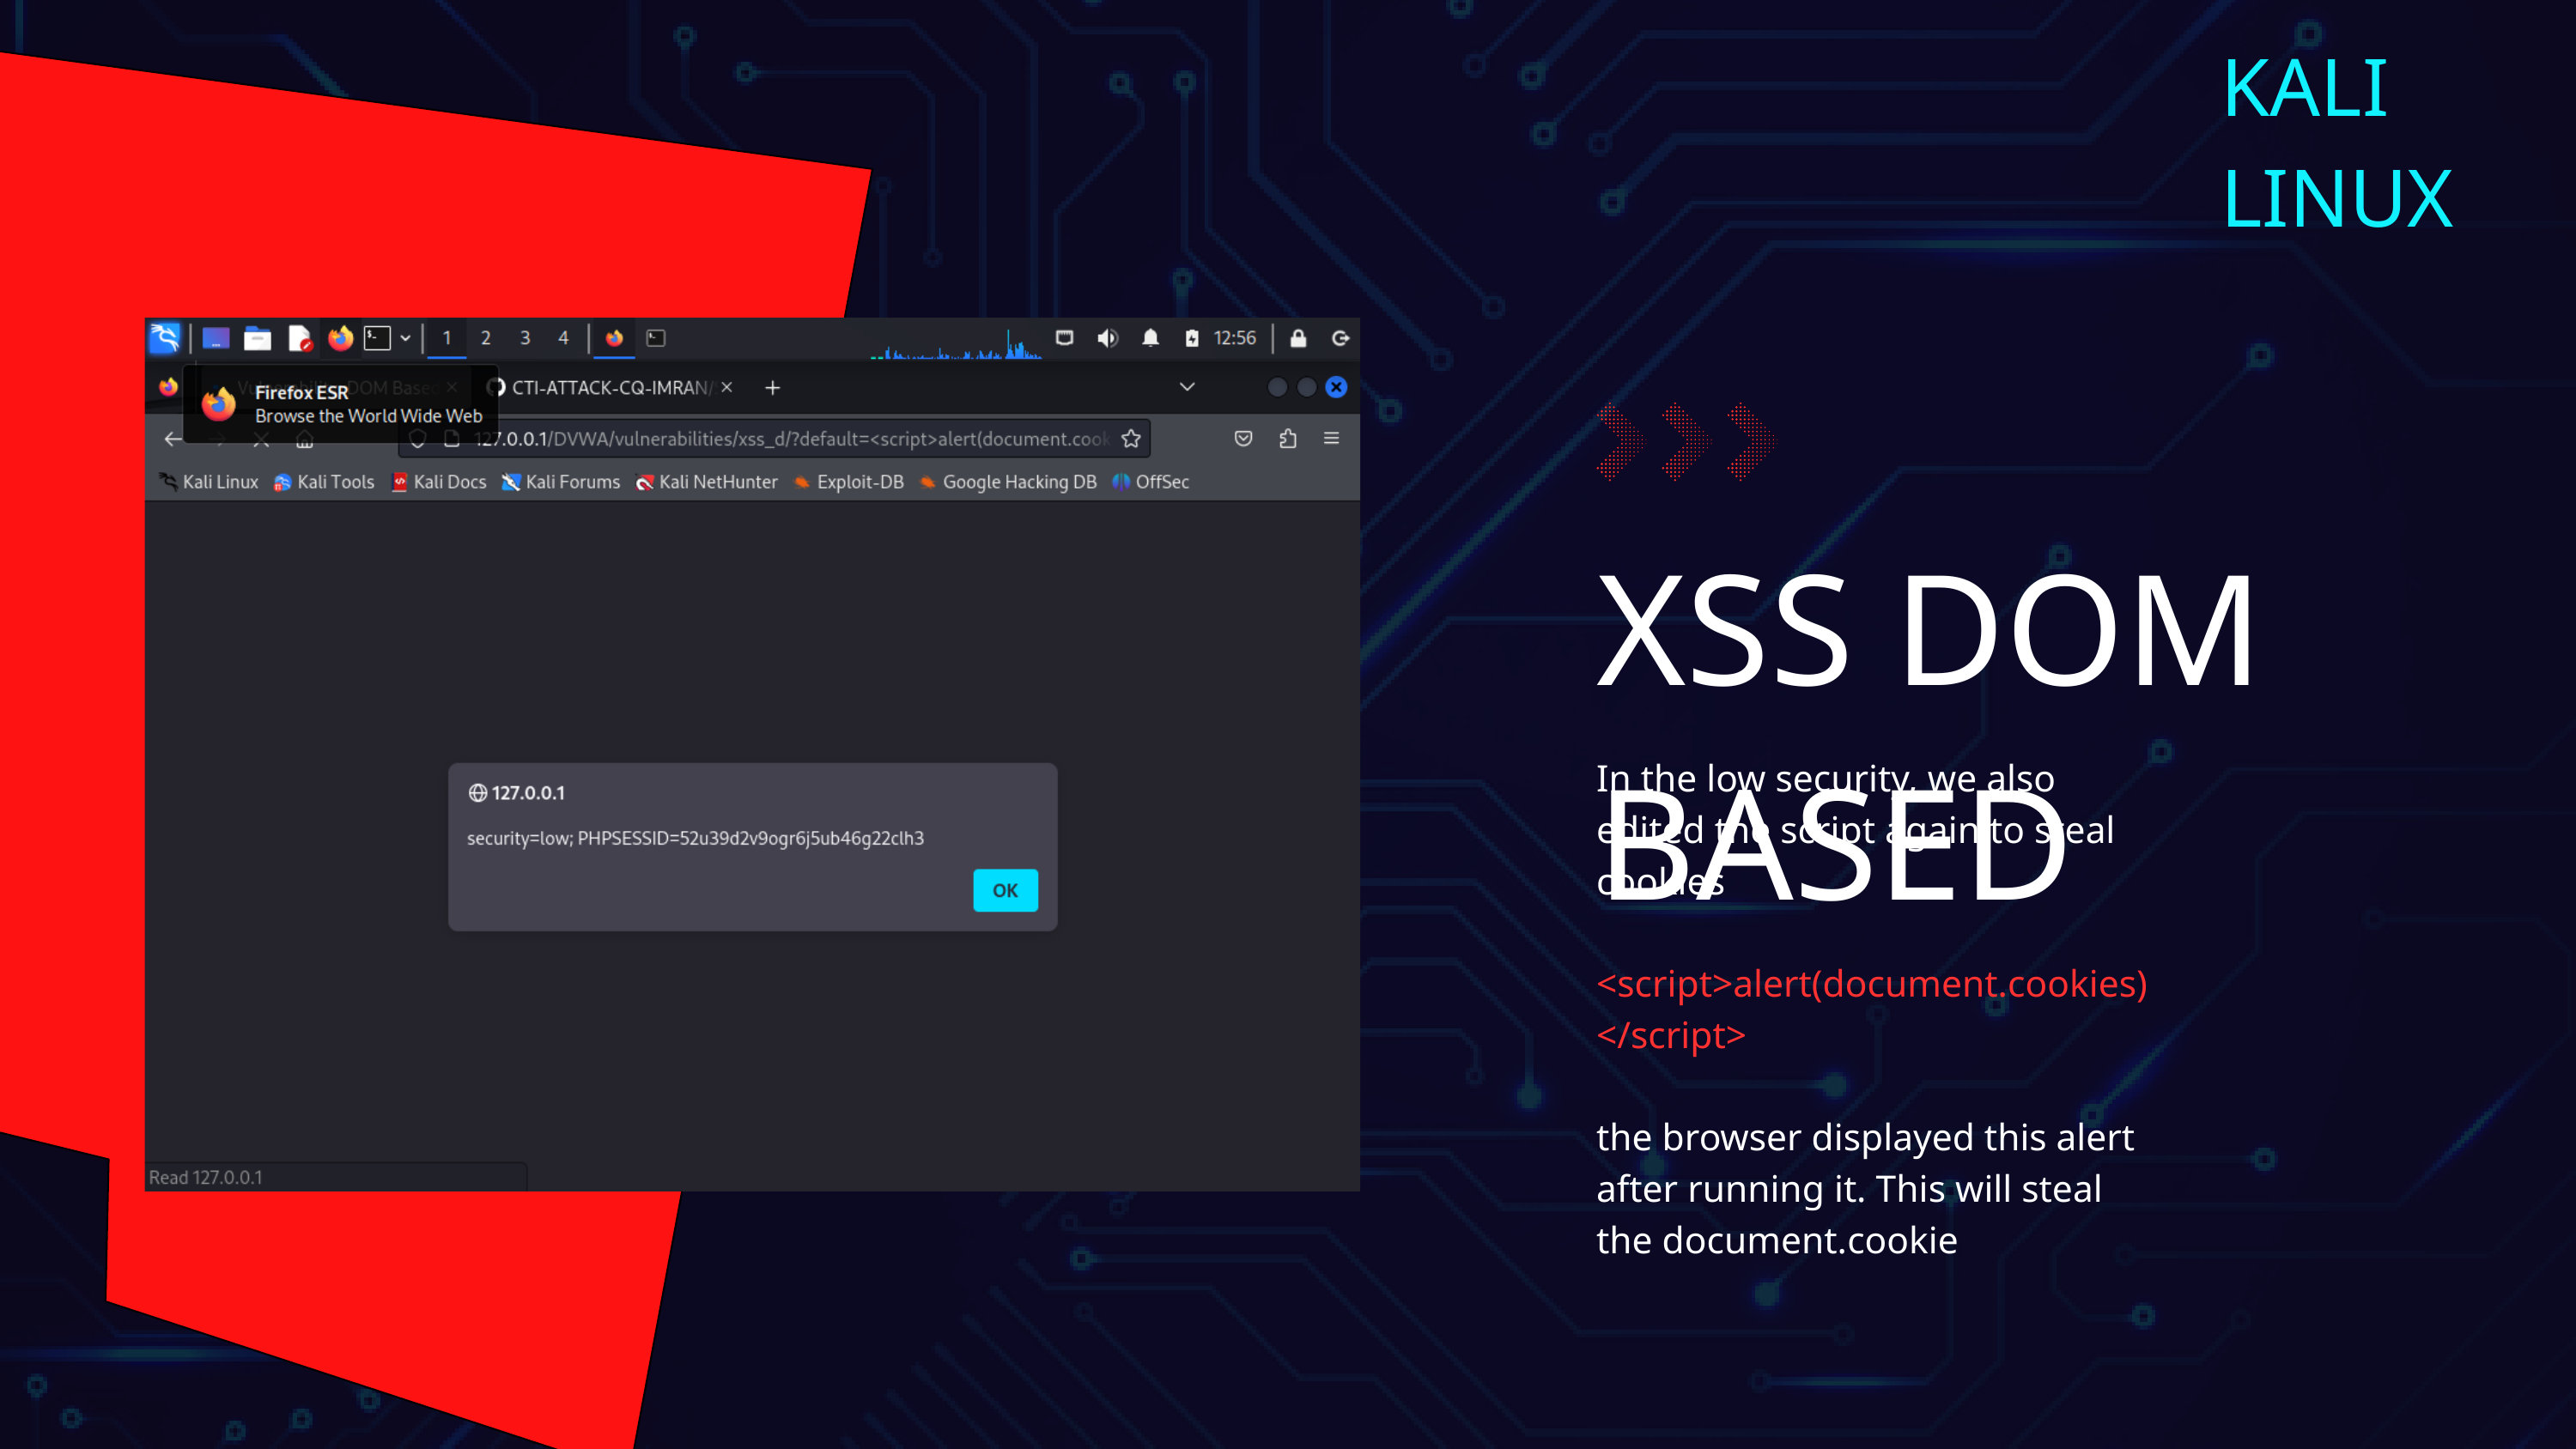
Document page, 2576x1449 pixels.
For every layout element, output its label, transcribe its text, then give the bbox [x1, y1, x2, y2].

text_box In the low security, we also edited the script again to steal cookies <script>alert(document.cookies)</script> the browser displayed this alert after running it. This will steal the document.cookie [1596, 931, 2156, 1261]
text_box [1595, 402, 1778, 482]
text_box [0, 0, 2576, 1449]
text_box XSS DOM BASED [1596, 501, 2413, 931]
text_box [878, 318, 1361, 1191]
text_box KALI LINUX [2221, 21, 2549, 244]
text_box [0, 33, 873, 1449]
